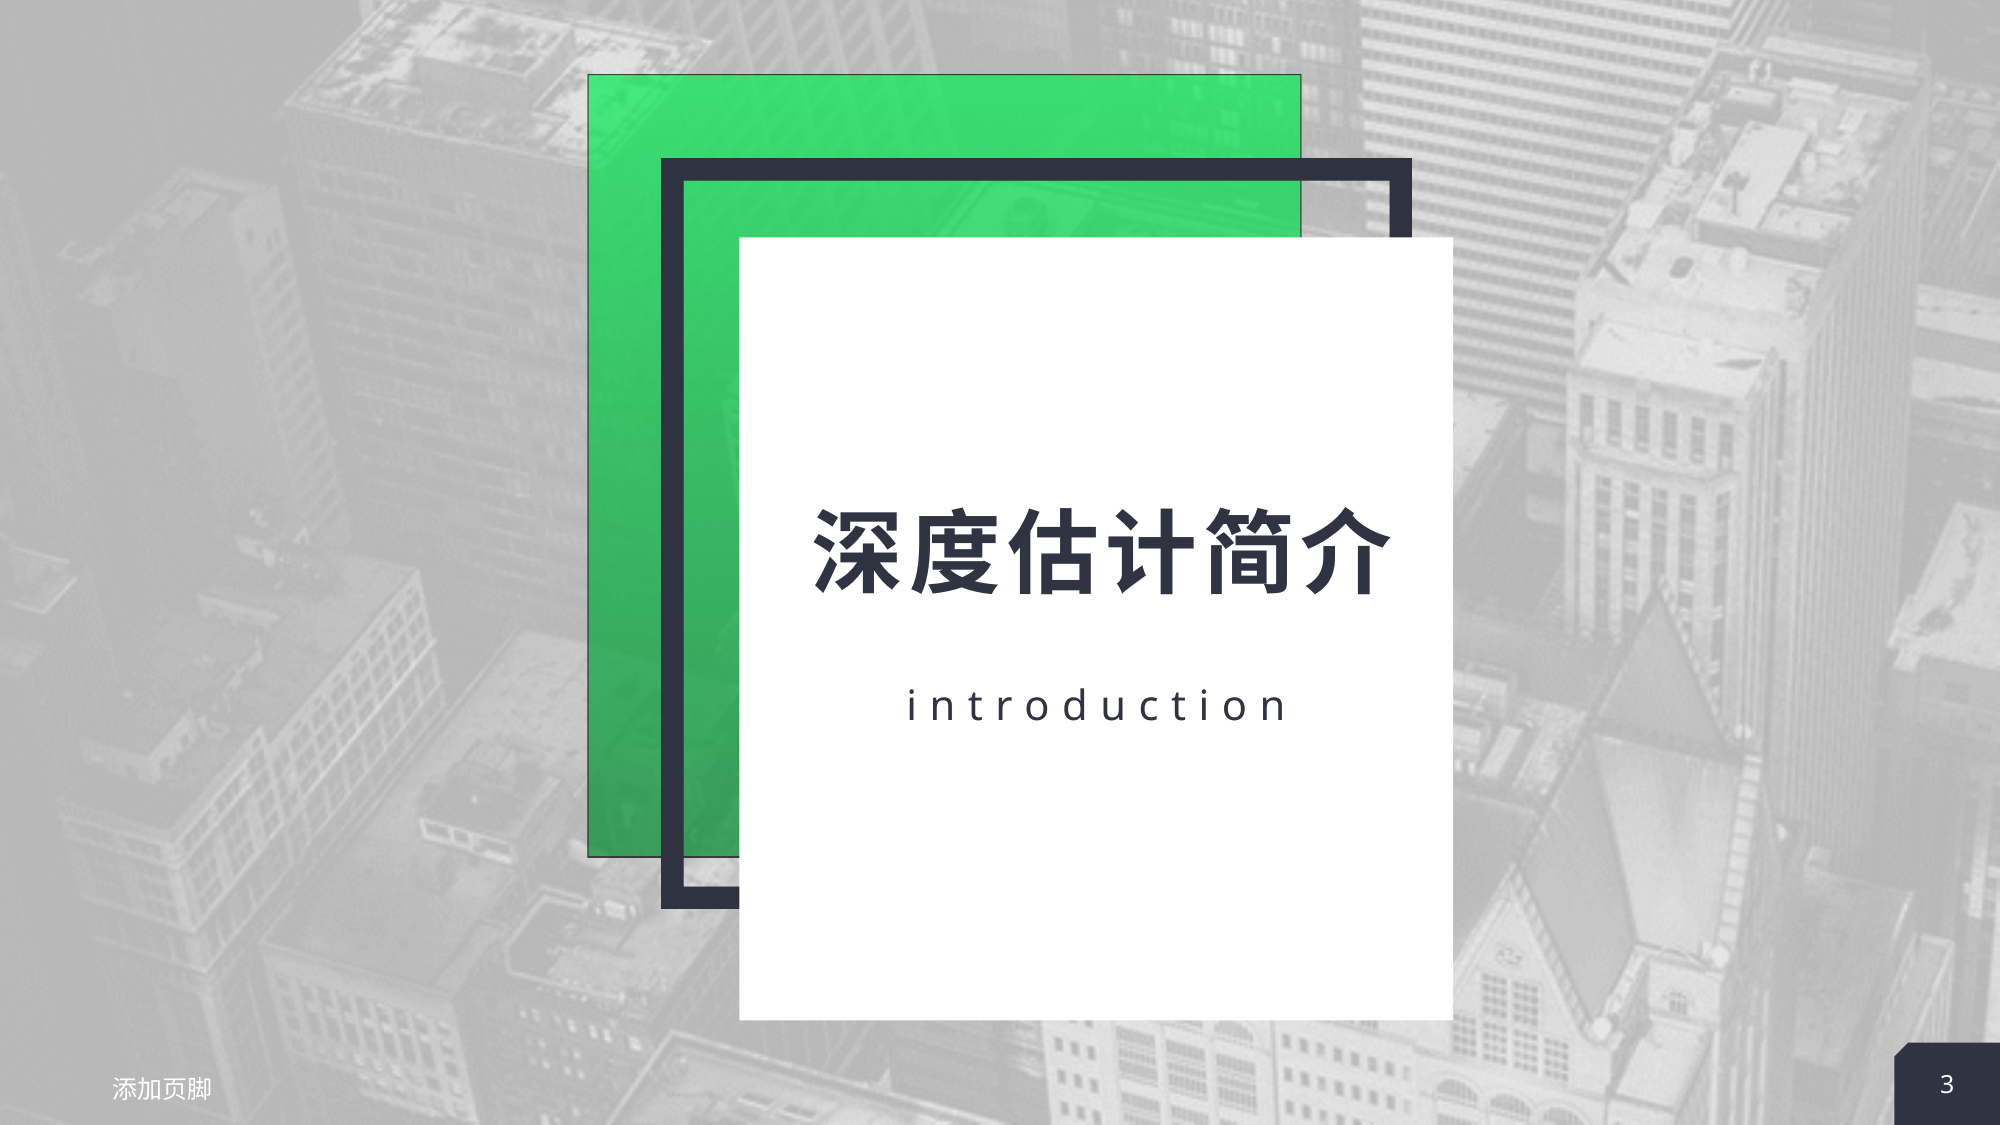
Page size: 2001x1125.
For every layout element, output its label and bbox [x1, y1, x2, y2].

picture [0, 0, 2000, 1125]
text_box [587, 73, 1454, 1021]
